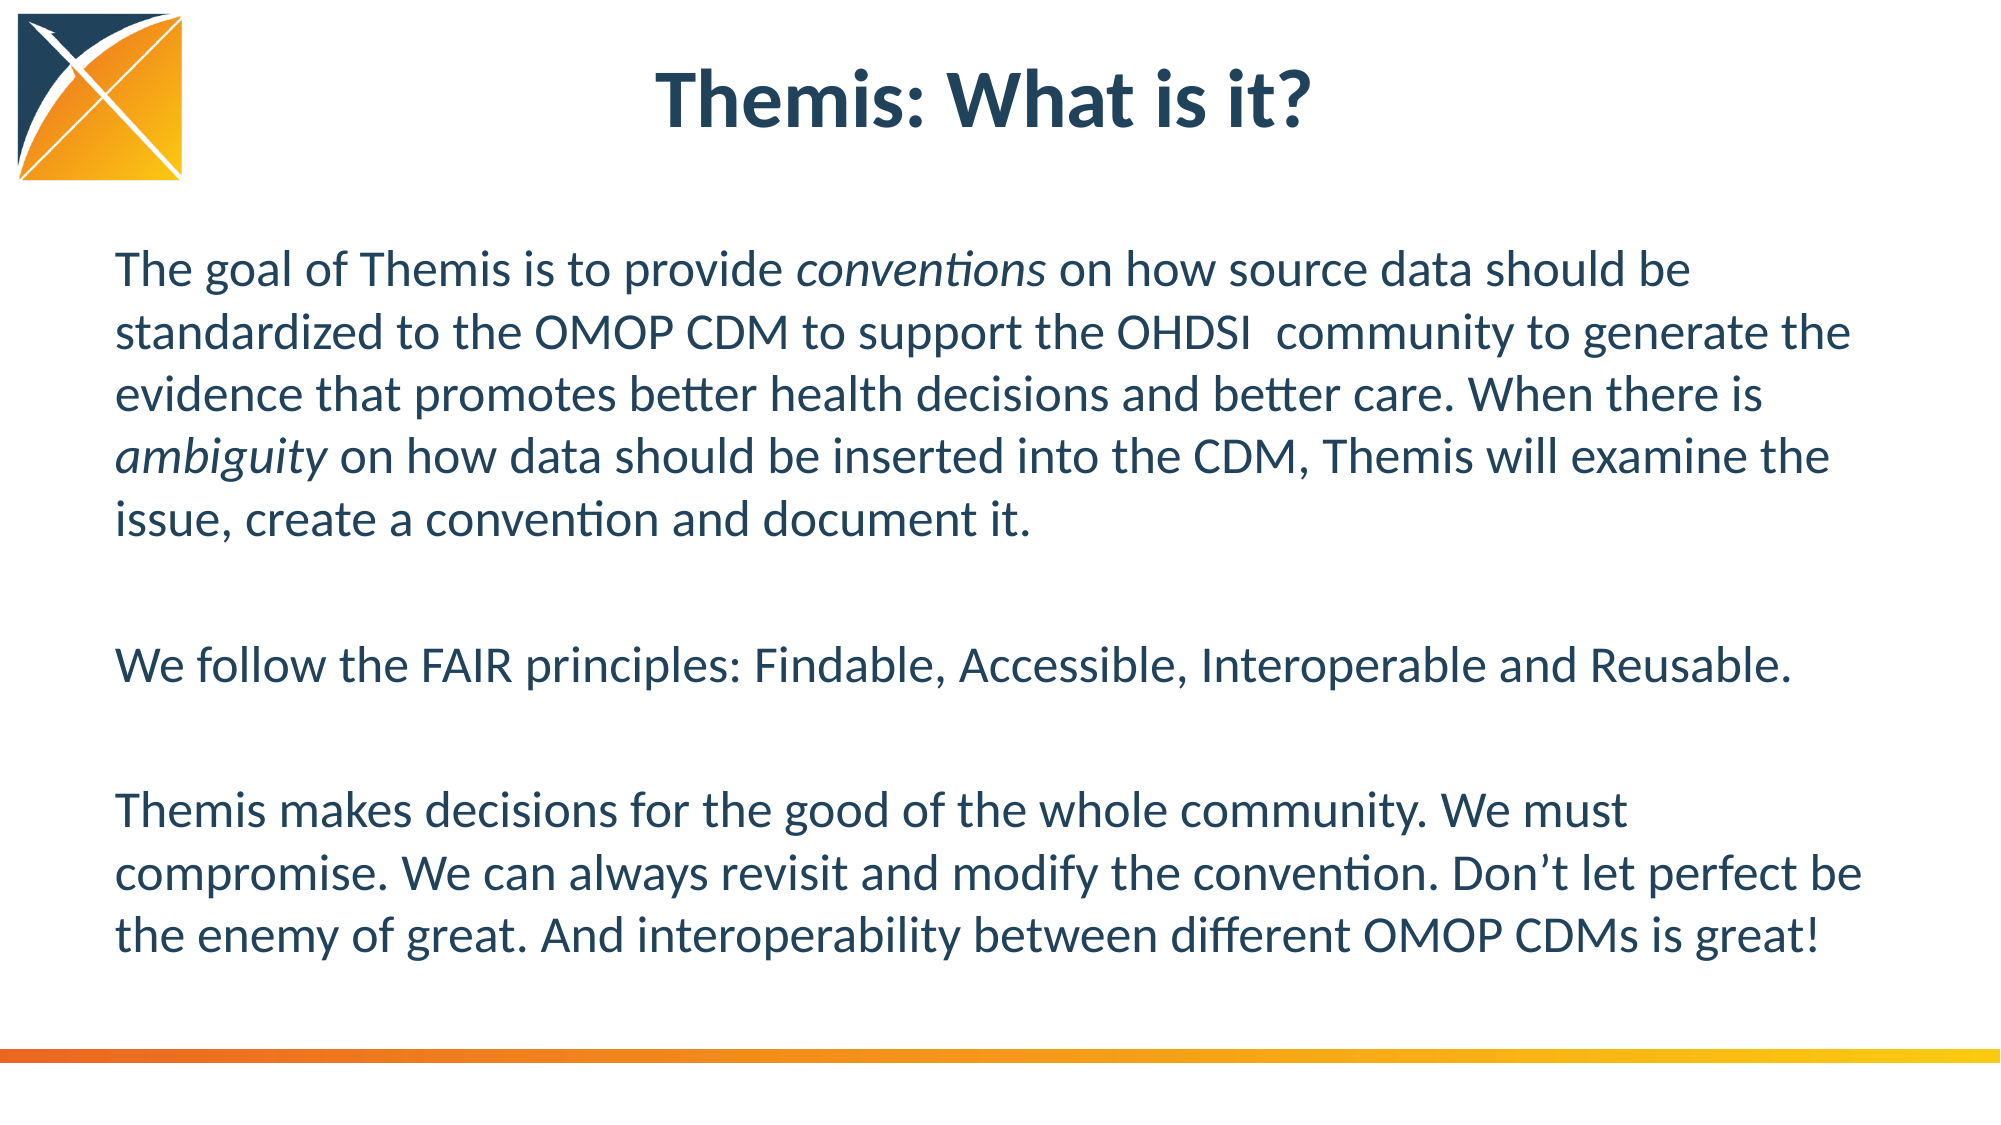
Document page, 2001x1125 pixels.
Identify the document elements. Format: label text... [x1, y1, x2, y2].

title Themis: What is it? [205, 24, 1766, 163]
list The goal of Themis is to provide conventions on how source data should be standardized to the OMOP CDM to support the OHDSI community to generate the evidence that promotes better health decisions and better care. When there is ambiguity on how data should be inserted into the CDM, Themis will examine the issue, create a convention and document it. We follow the FAIR principles: Findable, Accessible, Interoperable and Reusable. Themis makes decisions for the good of the whole community. We must compromise. We can always revisit and modify the convention. Don’t let perfect be the enemy of great. And interoperability between different OMOP CDMs is great! [99, 227, 1900, 1033]
picture [0, 0, 206, 200]
